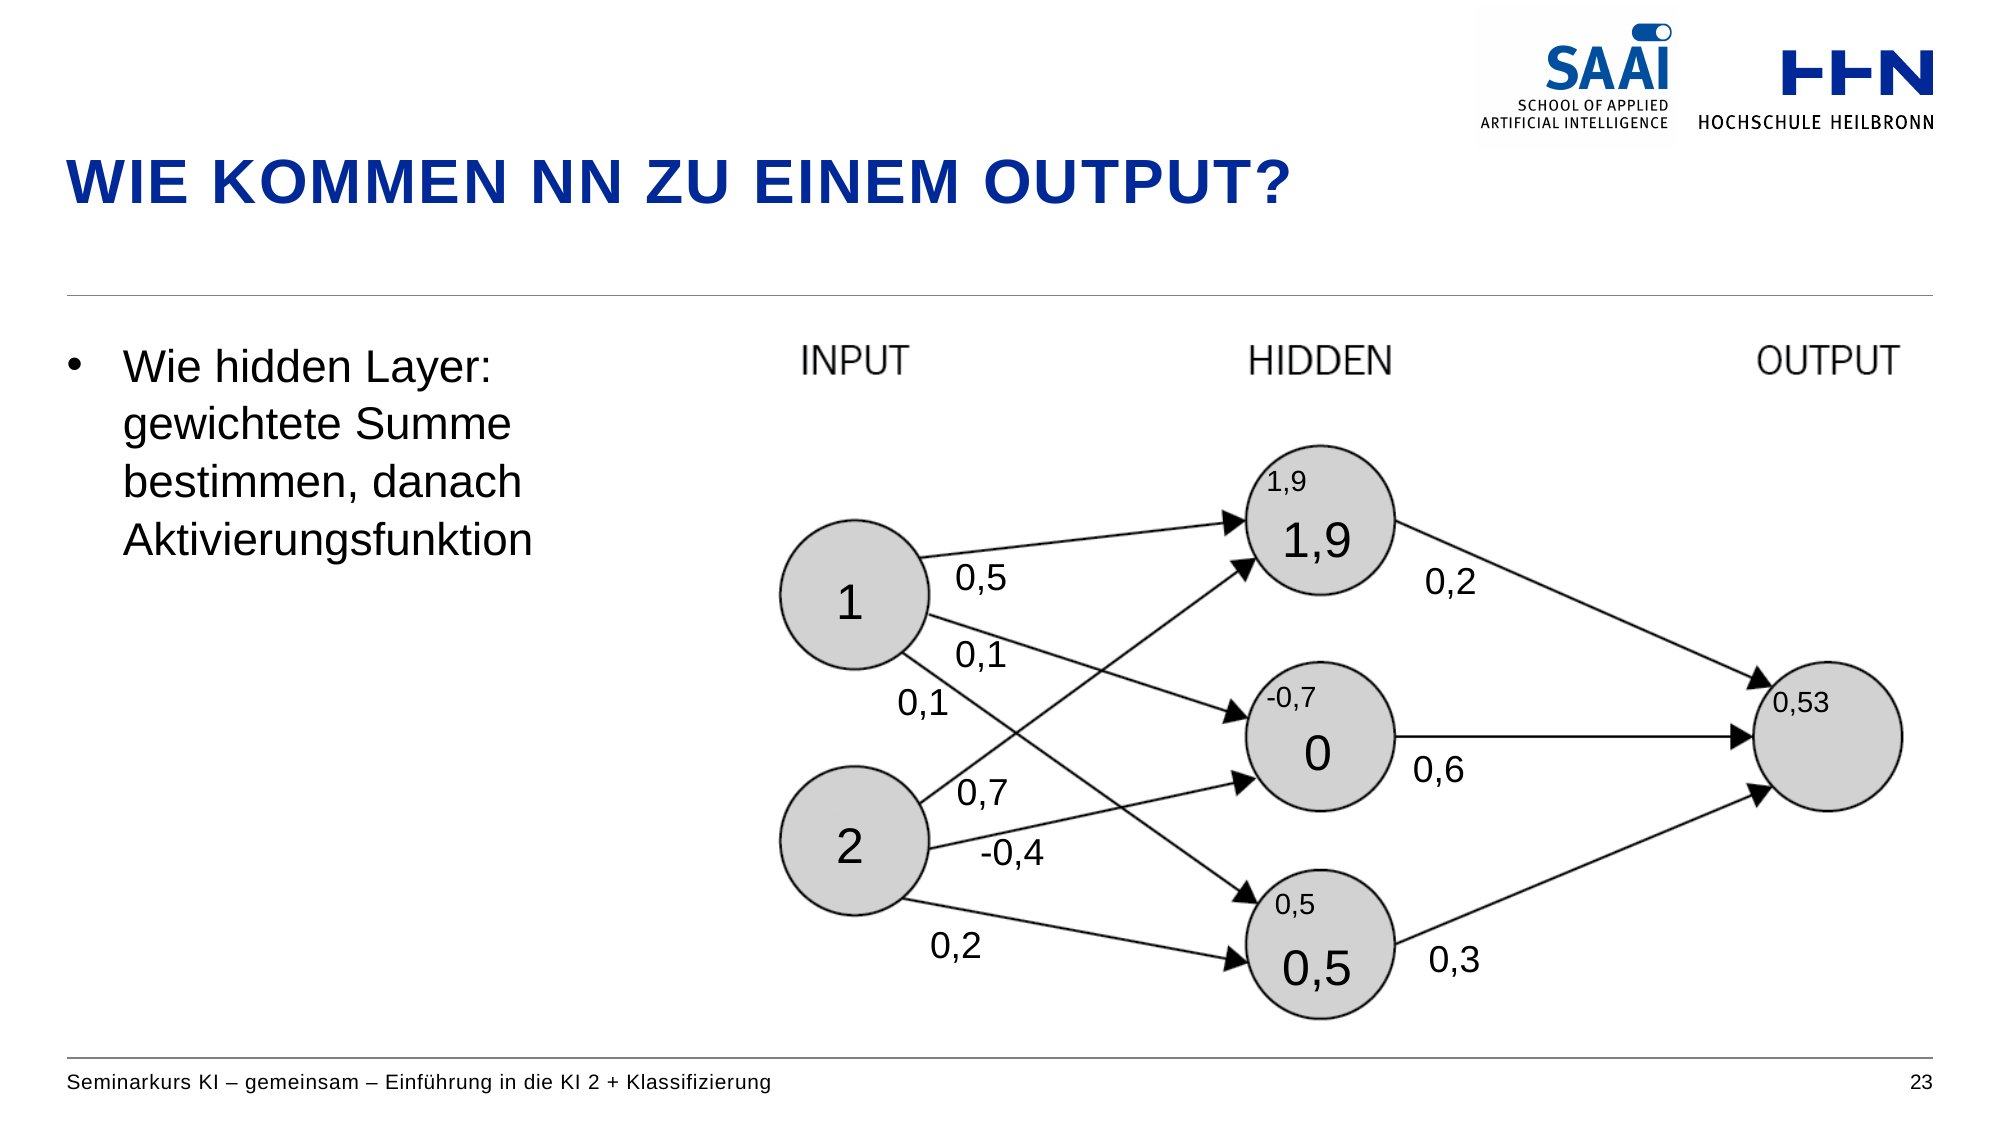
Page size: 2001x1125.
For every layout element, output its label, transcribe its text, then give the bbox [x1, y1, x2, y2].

slide_number 23 [1621, 1068, 1933, 1105]
picture [750, 308, 1933, 1050]
footer Seminarkurs KI – gemeinsam – Einführung in die KI 2 + Klassifizierung [66, 1068, 1277, 1105]
list Wie hidden Layer: gewichtete Summe bestimmen, danach Aktivierungsfunktion [66, 333, 717, 1025]
picture [1476, 5, 1677, 147]
title Wie kommen NN zu einem Output? [66, 147, 1933, 290]
